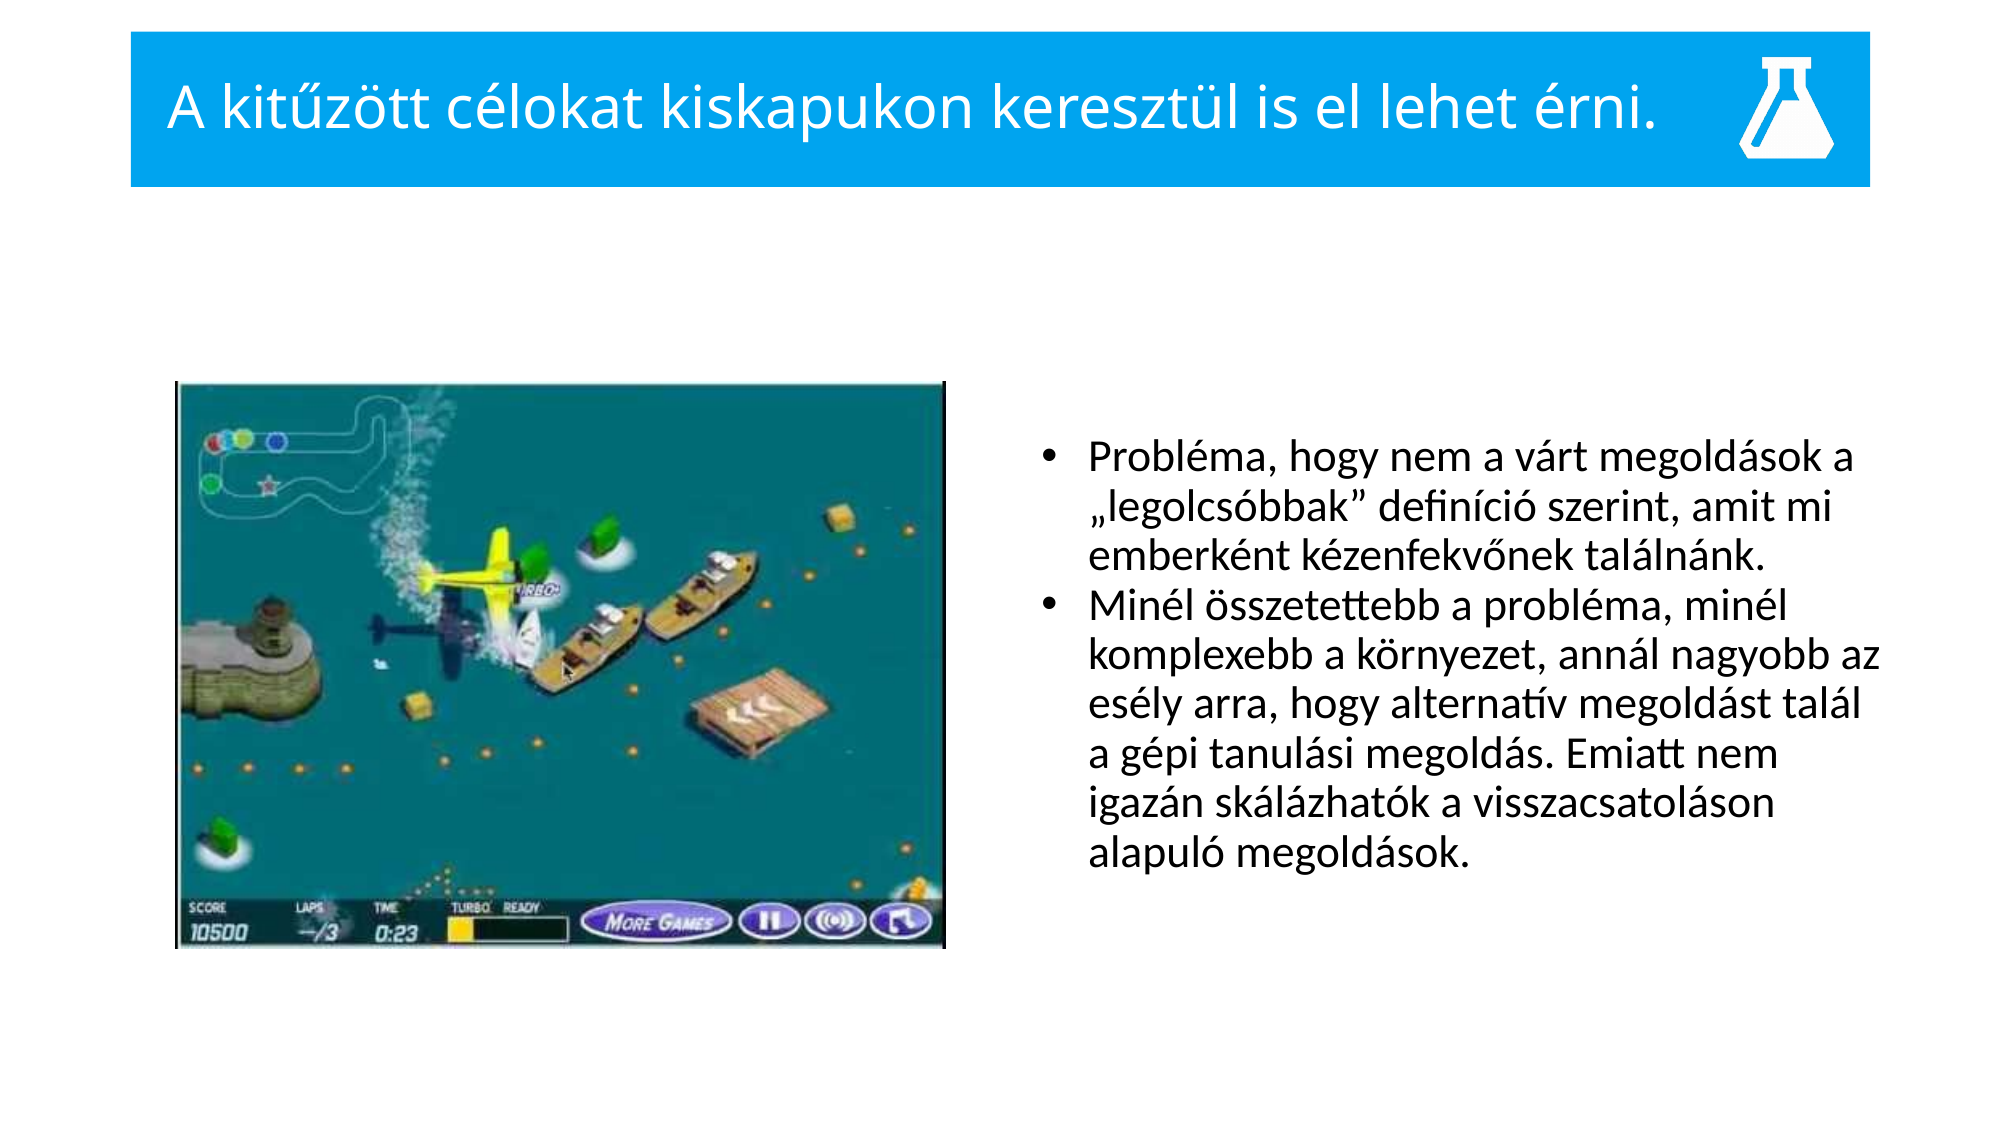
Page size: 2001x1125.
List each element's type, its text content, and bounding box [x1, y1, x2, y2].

list Probléma, hogy nem a várt megoldások a „legolcsóbbak” definíció szerint, amit mi emberként kézenfekvőnek találnánk. Minél összetettebb a probléma, minél komplexebb a környezet, annál nagyobb az esély arra, hogy alternatív megoldást talál a gépi tanulási megoldás. Emiatt nem igazán skálázhatók a visszacsatoláson alapuló megoldások. [1026, 215, 1908, 1094]
title A kitűzött célokat kiskapukon keresztül is el lehet érni. [129, 31, 1701, 187]
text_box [174, 380, 946, 950]
picture [1740, 58, 1833, 158]
